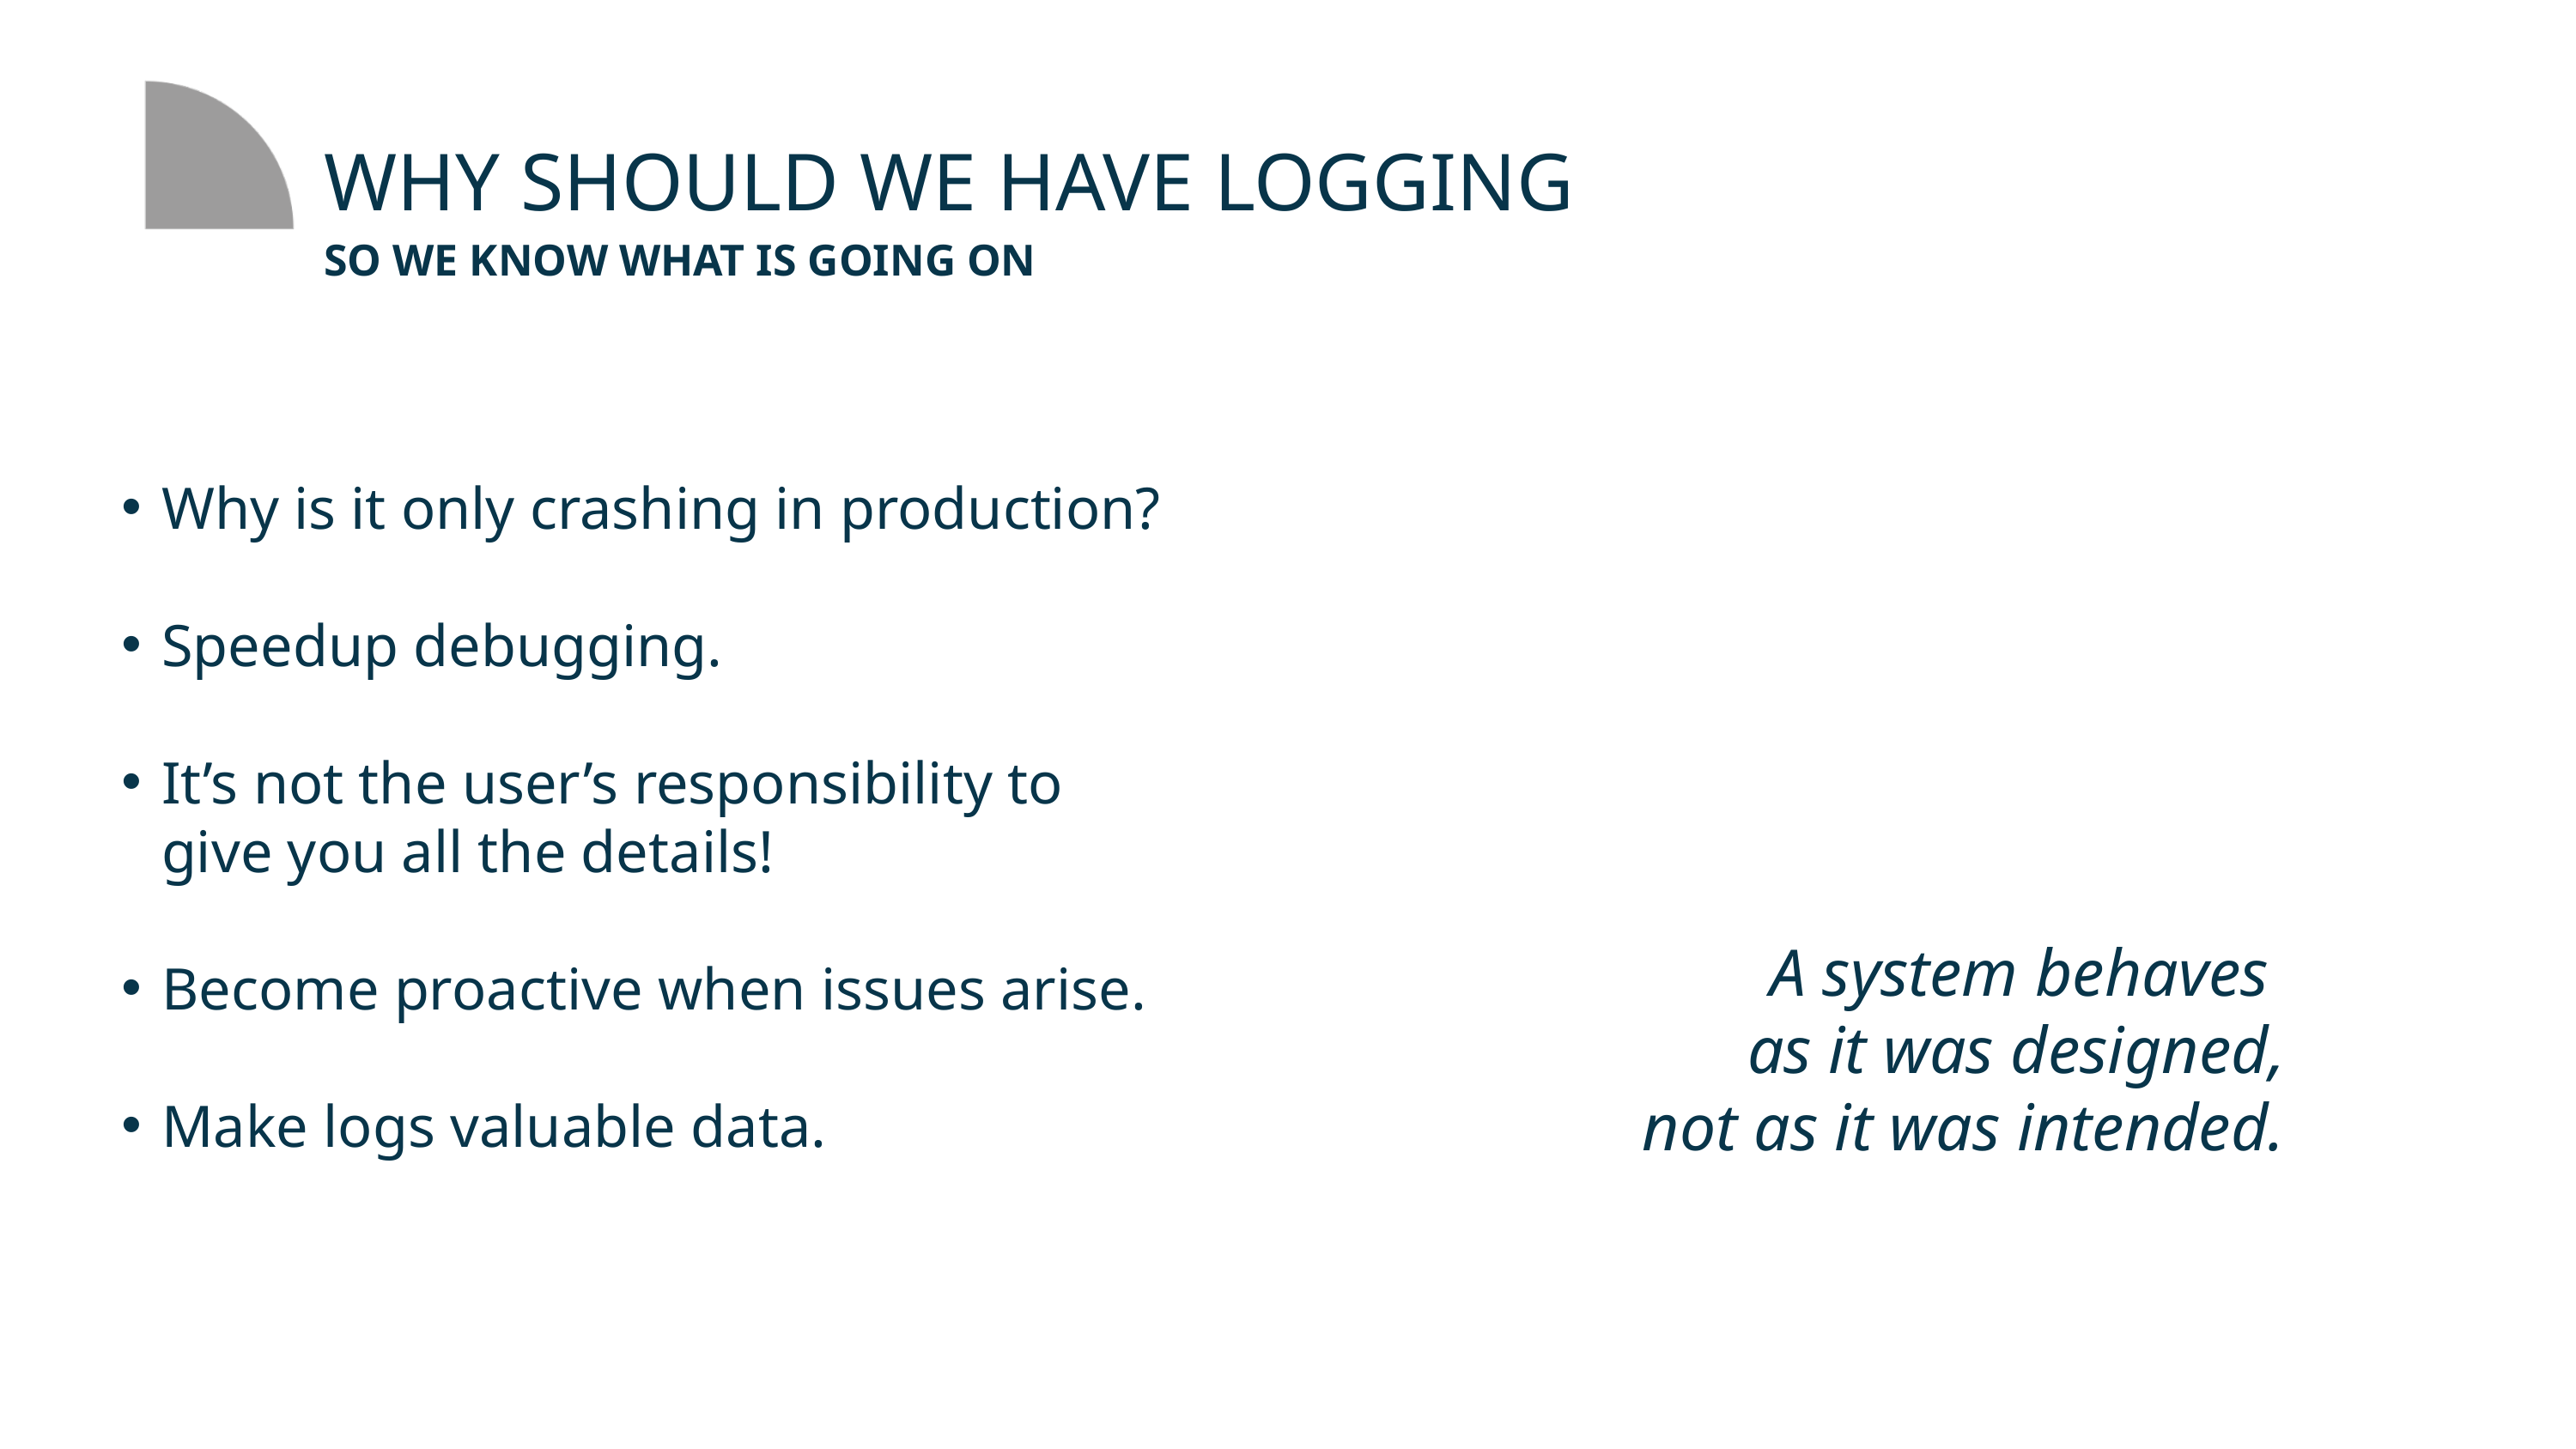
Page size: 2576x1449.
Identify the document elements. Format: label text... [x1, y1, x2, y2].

picture [0, 0, 1138, 803]
title WHY SHOULD WE HAVE LOGGING [311, 125, 1920, 226]
text_box Why is it only crashing in production? Speedup debugging. It’s not the user’s responsibility to give you all the details! Become proactive when issues arise. Make logs valuable data. [108, 465, 1193, 1165]
text_box A system behaves as it was designed, not as it was intended. [1382, 925, 2299, 1170]
text_box SO WE KNOW WHAT IS GOING ON [311, 226, 1375, 291]
